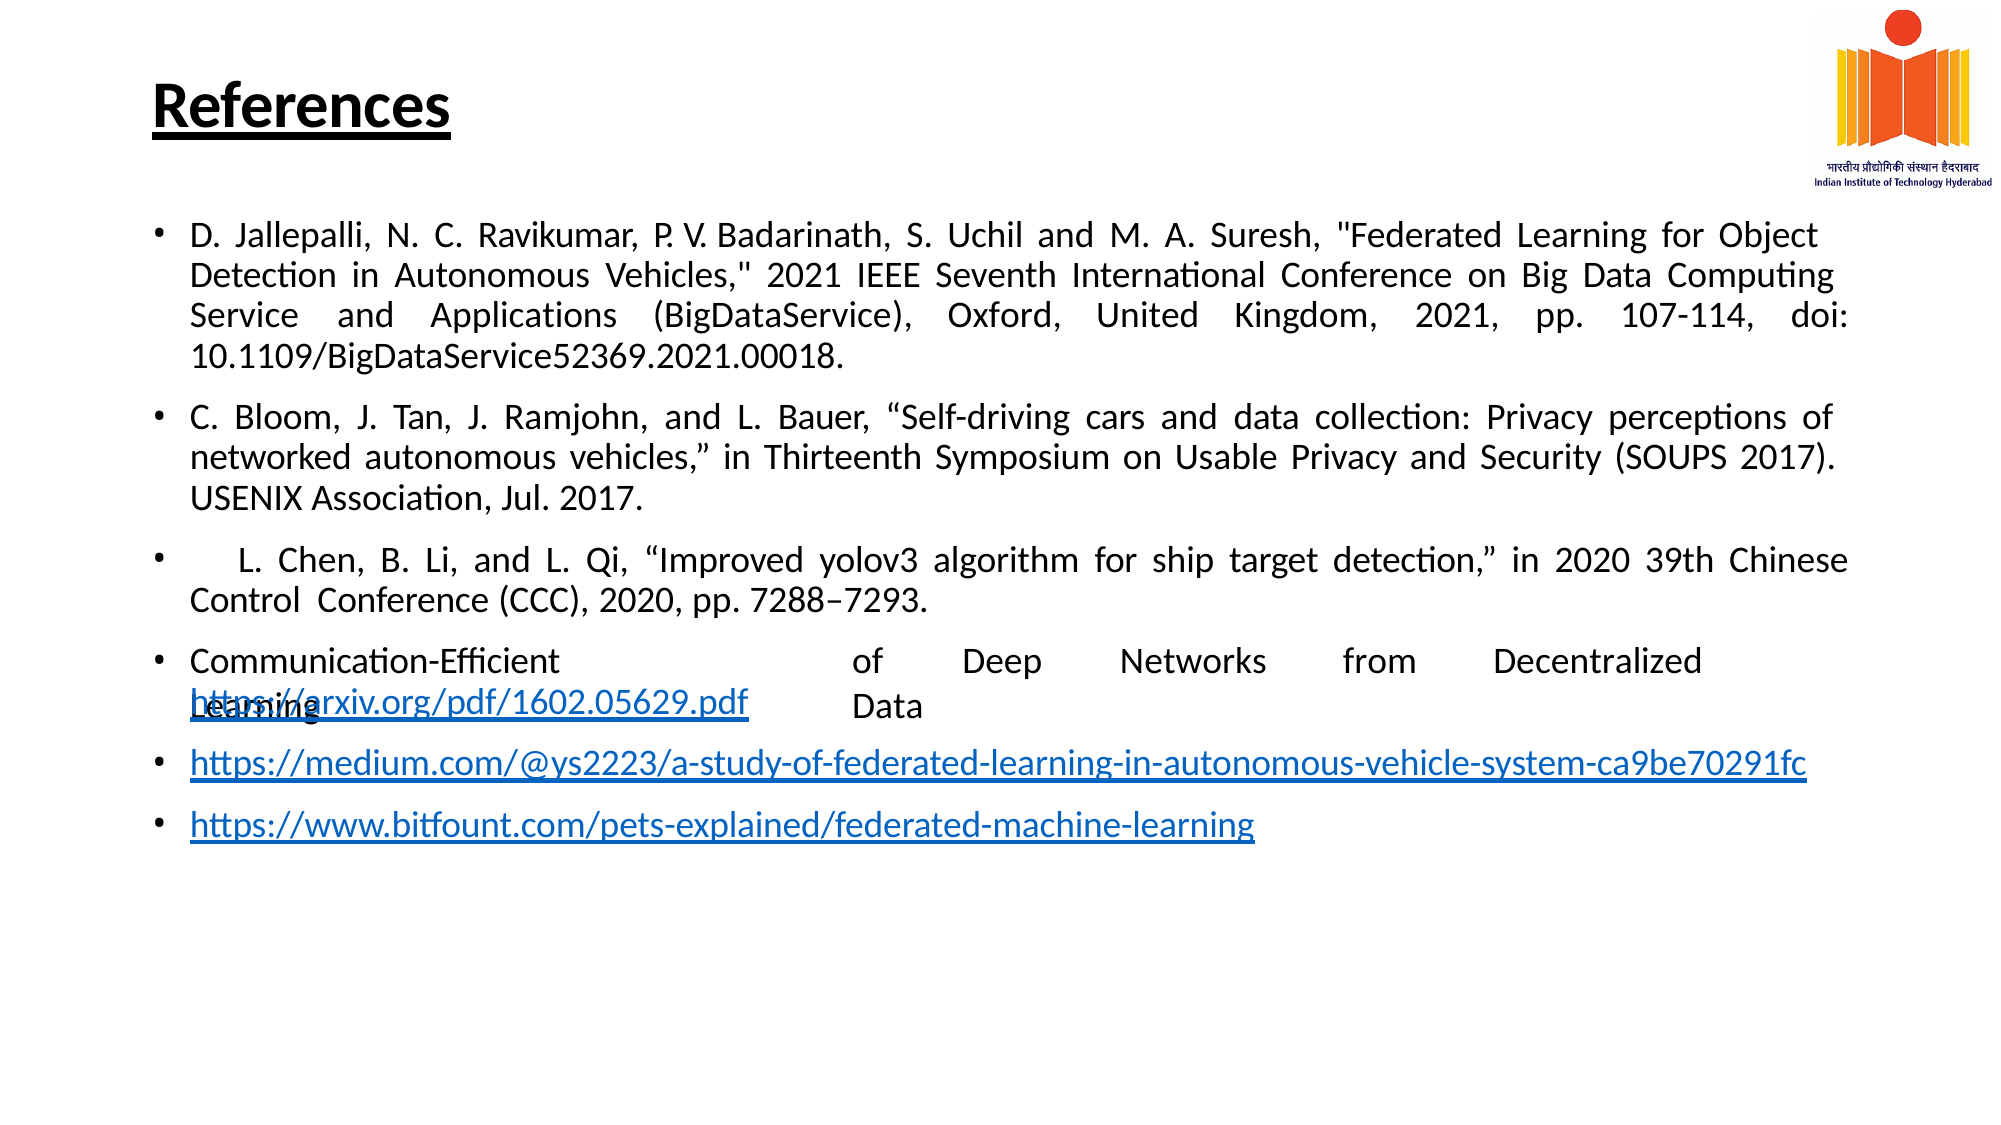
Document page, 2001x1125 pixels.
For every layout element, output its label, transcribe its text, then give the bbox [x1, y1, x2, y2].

text_box D. Jallepalli, N. C. Ravikumar, P. V. Badarinath, S. Uchil and M. A. Suresh, "Federated Learning for Object Detection in Autonomous Vehicles," 2021 IEEE Seventh International Conference on Big Data Computing [150, 207, 1850, 296]
list 10.1109/BigDataService52369.2021.00018. C. Bloom, J. Tan, J. Ramjohn, and L. Bauer, “Self-driving cars and data collection: Privacy perceptions of networked autonomous vehicles,” in Thirteenth Symposium on Usable Privacy and Security (SOUPS 2017). USENIX Association, Jul. 2017. L. Chen, B. Li, and L. Qi, “Improved yolov3 algorithm for ship target detection,” in 2020 39th Chinese Control Conference (CCC), 2020, pp. 7288–7293. [150, 312, 1850, 658]
text_box Service and Applications (BigDataService), Oxford, United Kingdom, 2021, pp. 107-114, doi: [187, 288, 1850, 312]
text_box https://arxiv.org/pdf/1602.05629.pdf https://medium.com/@ys2223/a-study-of-federated-learning-in-autonomous-vehicle-system-ca9be70291fc https://www.bitfount.com/pets-explained/federated-machine-learning [150, 658, 1835, 845]
text_box of Deep Networks from Decentralized Data [849, 634, 1850, 727]
list 10.1109/BigDataService52369.2021.00018. C. Bloom, J. Tan, J. Ramjohn, and L. Bauer, “Self-driving cars and data collection: Privacy perceptions of networked autonomous vehicles,” in Thirteenth Symposium on Usable Privacy and Security (SOUPS 2017). USENIX Association, Jul. 2017. L. Chen, B. Li, and L. Qi, “Improved yolov3 algorithm for ship target detection,” in 2020 39th Chinese Control Conference (CCC), 2020, pp. 7288–7293. [150, 727, 1850, 969]
text_box Communication-Efficient Learning [150, 634, 777, 658]
title References [150, 58, 458, 249]
picture [1814, 9, 1993, 189]
